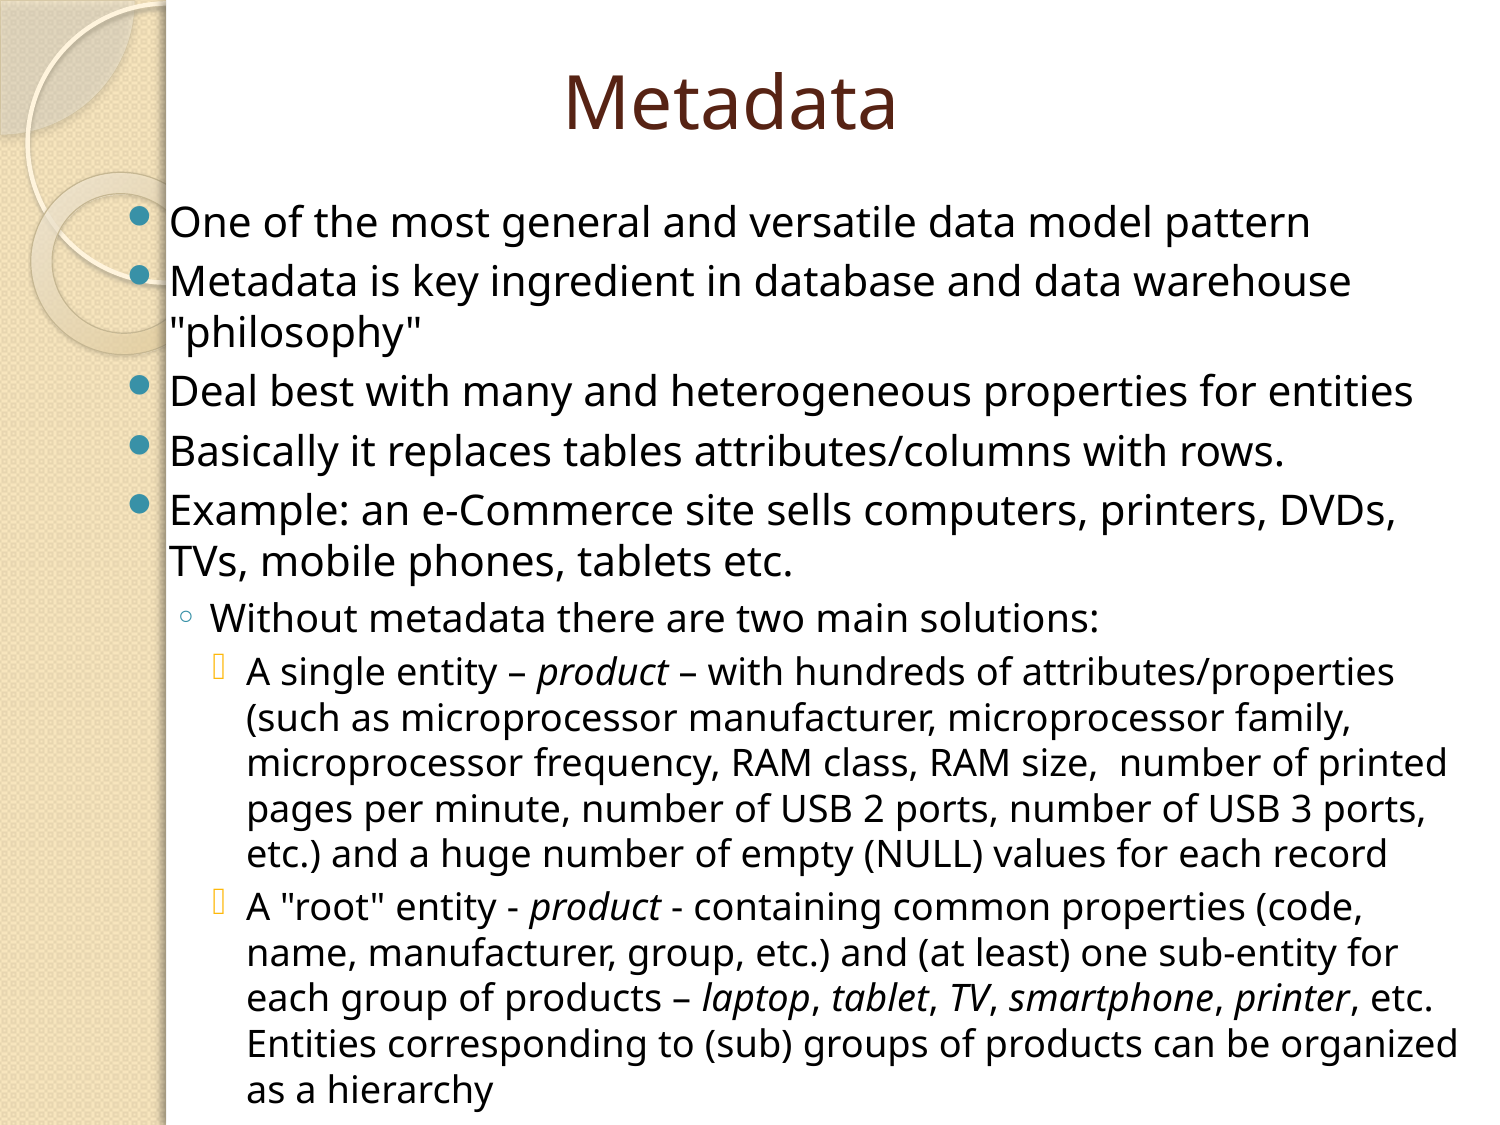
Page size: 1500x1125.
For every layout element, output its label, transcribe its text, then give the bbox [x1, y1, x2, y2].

list One of the most general and versatile data model pattern Metadata is key ingredient in database and data warehouse "philosophy" Deal best with many and heterogeneous properties for entities Basically it replaces tables attributes/columns with rows. Example: an e-Commerce site sells computers, printers, DVDs, TVs, mobile phones, tablets etc. Without metadata there are two main solutions: A single entity – product – with hundreds of attributes/properties (such as microprocessor manufacturer, microprocessor family, microprocessor frequency, RAM class, RAM size, number of printed pages per minute, number of USB 2 ports, number of USB 3 ports, etc.) and a huge number of empty (NULL) values for each record A "root" entity - product - containing common properties (code, name, manufacturer, group, etc.) and (at least) one sub-entity for each group of products – laptop, tablet, TV, smartphone, printer, etc. Entities corresponding to (sub) groups of products can be organized as a hierarchy [99, 187, 1500, 1125]
title Metadata [0, 24, 1463, 175]
